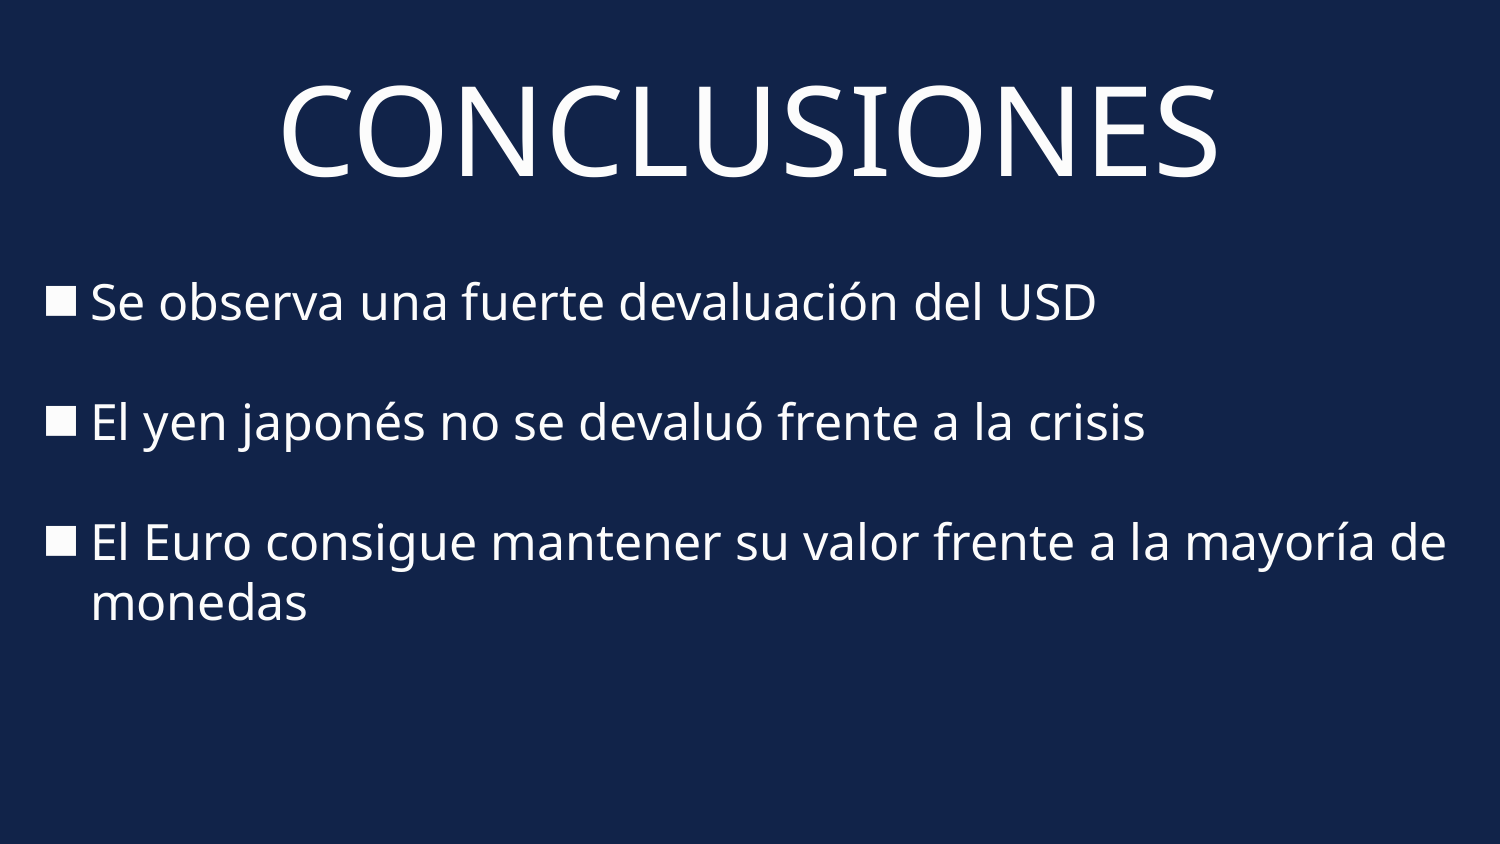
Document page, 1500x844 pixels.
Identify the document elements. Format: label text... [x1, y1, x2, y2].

list Se observa una fuerte devaluación del USD El yen japonés no se devaluó frente a la crisis El Euro consigue mantener su valor frente a la mayoría de monedas [0, 0, 1500, 844]
title CONCLUSIONES [225, 36, 1274, 132]
